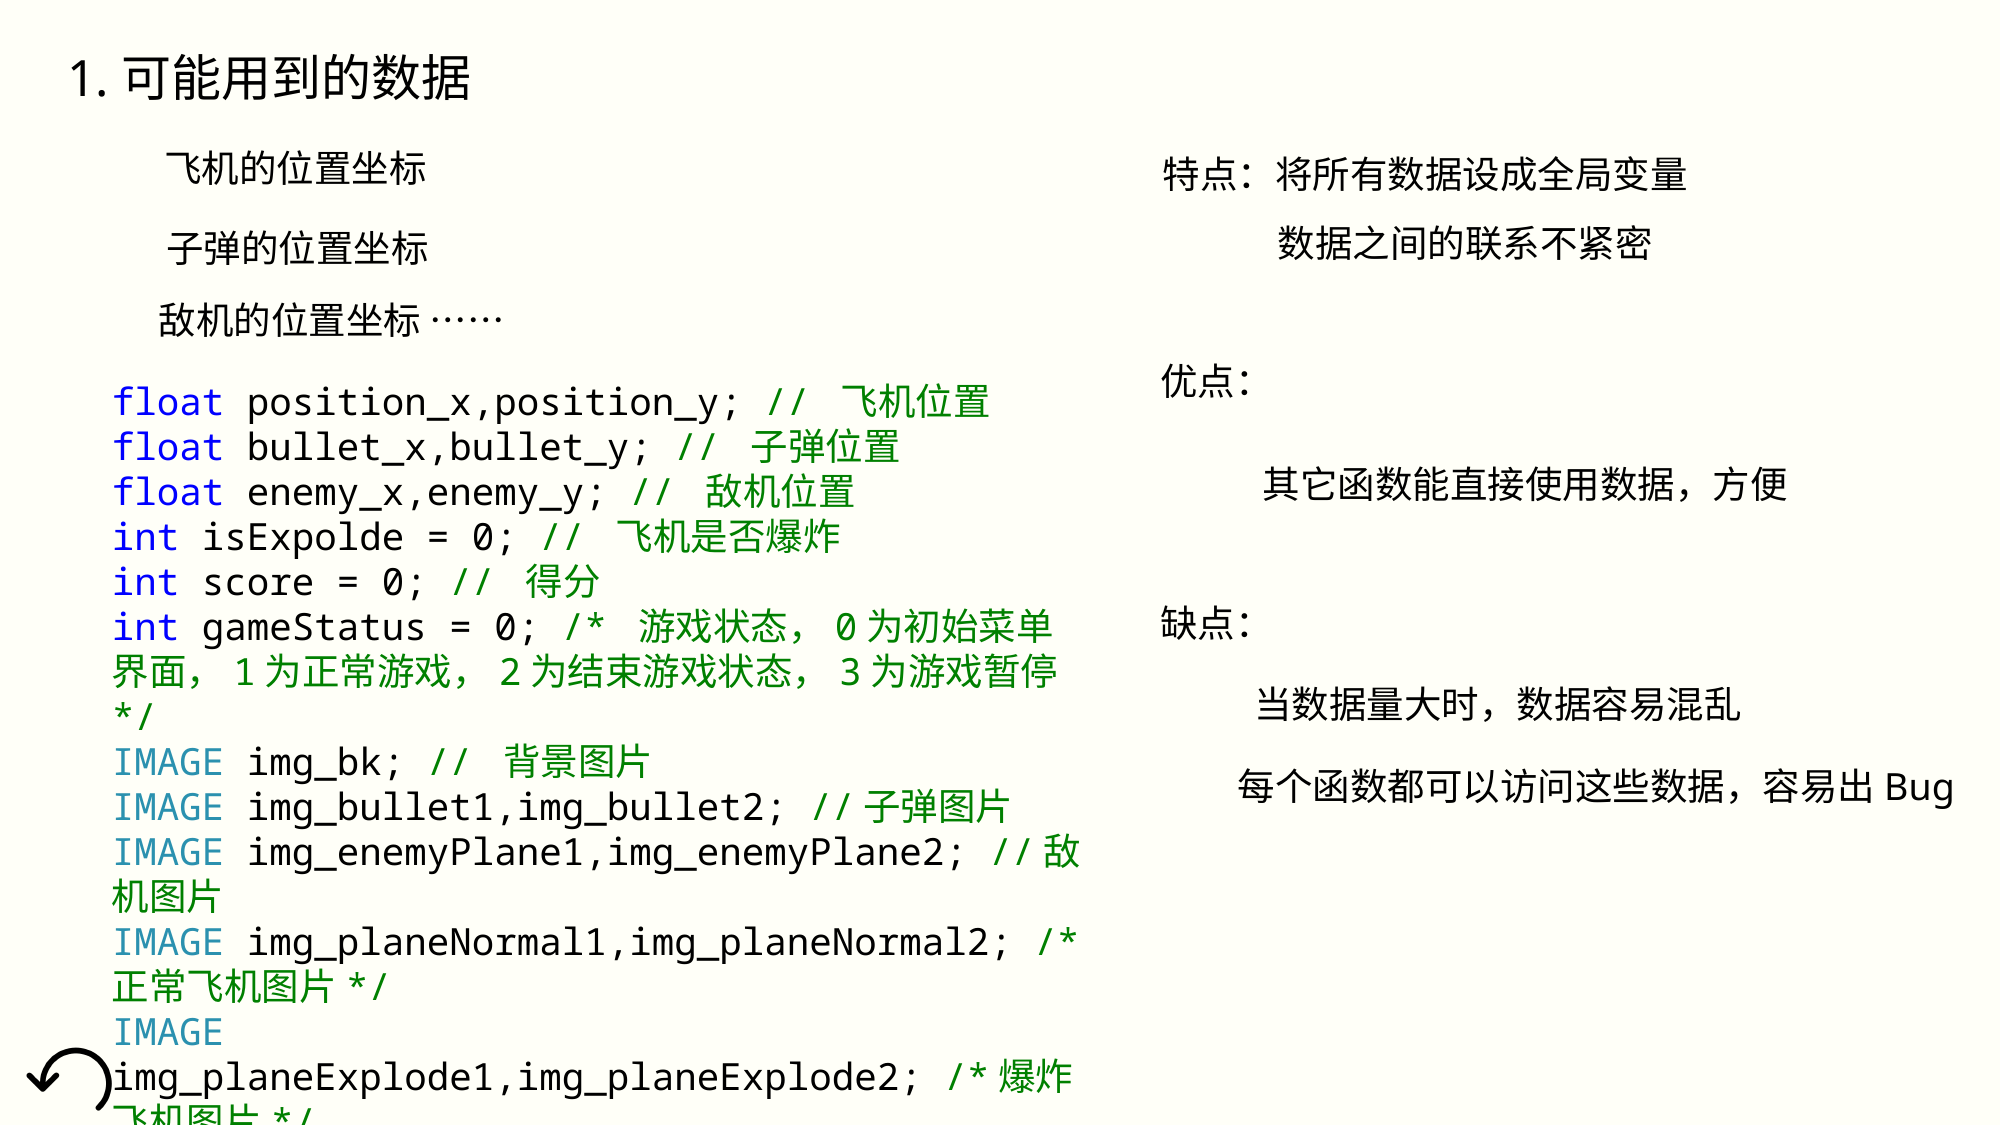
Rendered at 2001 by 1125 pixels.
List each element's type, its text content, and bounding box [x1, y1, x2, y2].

text_box 1.可能用到的数据 [52, 39, 486, 115]
text_box 子弹的位置坐标 [151, 218, 444, 278]
text_box 其它函数能直接使用数据，方便 [1248, 453, 1803, 514]
text_box 缺点： [1145, 592, 1288, 653]
text_box 特点：将所有数据设成全局变量 [1147, 143, 1703, 204]
text_box float position_x,position_y; // 飞机位置 float bullet_x,bullet_y; // 子弹位置 float enemy_x,enemy_y; // 敌机位置 int isExpolde = 0; // 飞机是否爆炸 int score = 0; // 得分 int gameStatus = 0; /* 游戏状态，0为初始菜单界面，1为正常游戏，2为结束游戏状态，3为游戏暂停*/ IMAGE img_bk; // 背景图片 IMAGE img_bullet1,img_bullet2; //子弹图片 IMAGE img_enemyPlane1,img_enemyPlane2; //敌机图片 IMAGE img_planeNormal1,img_planeNormal2; /*正常飞机图片*/ IMAGE img_planeExplode1,img_planeExplode2; /*爆炸飞机图片*/ [97, 370, 1098, 1125]
picture [23, 1033, 115, 1125]
text_box 每个函数都可以访问这些数据，容易出Bug [1222, 755, 1970, 816]
text_box 当数据量大时，数据容易混乱 [1239, 674, 1757, 734]
text_box 飞机的位置坐标 [149, 137, 442, 198]
text_box 数据之间的联系不紧密 [1263, 212, 1668, 273]
text_box 敌机的位置坐标 …… [144, 289, 520, 350]
text_box 优点： [1145, 350, 1288, 411]
